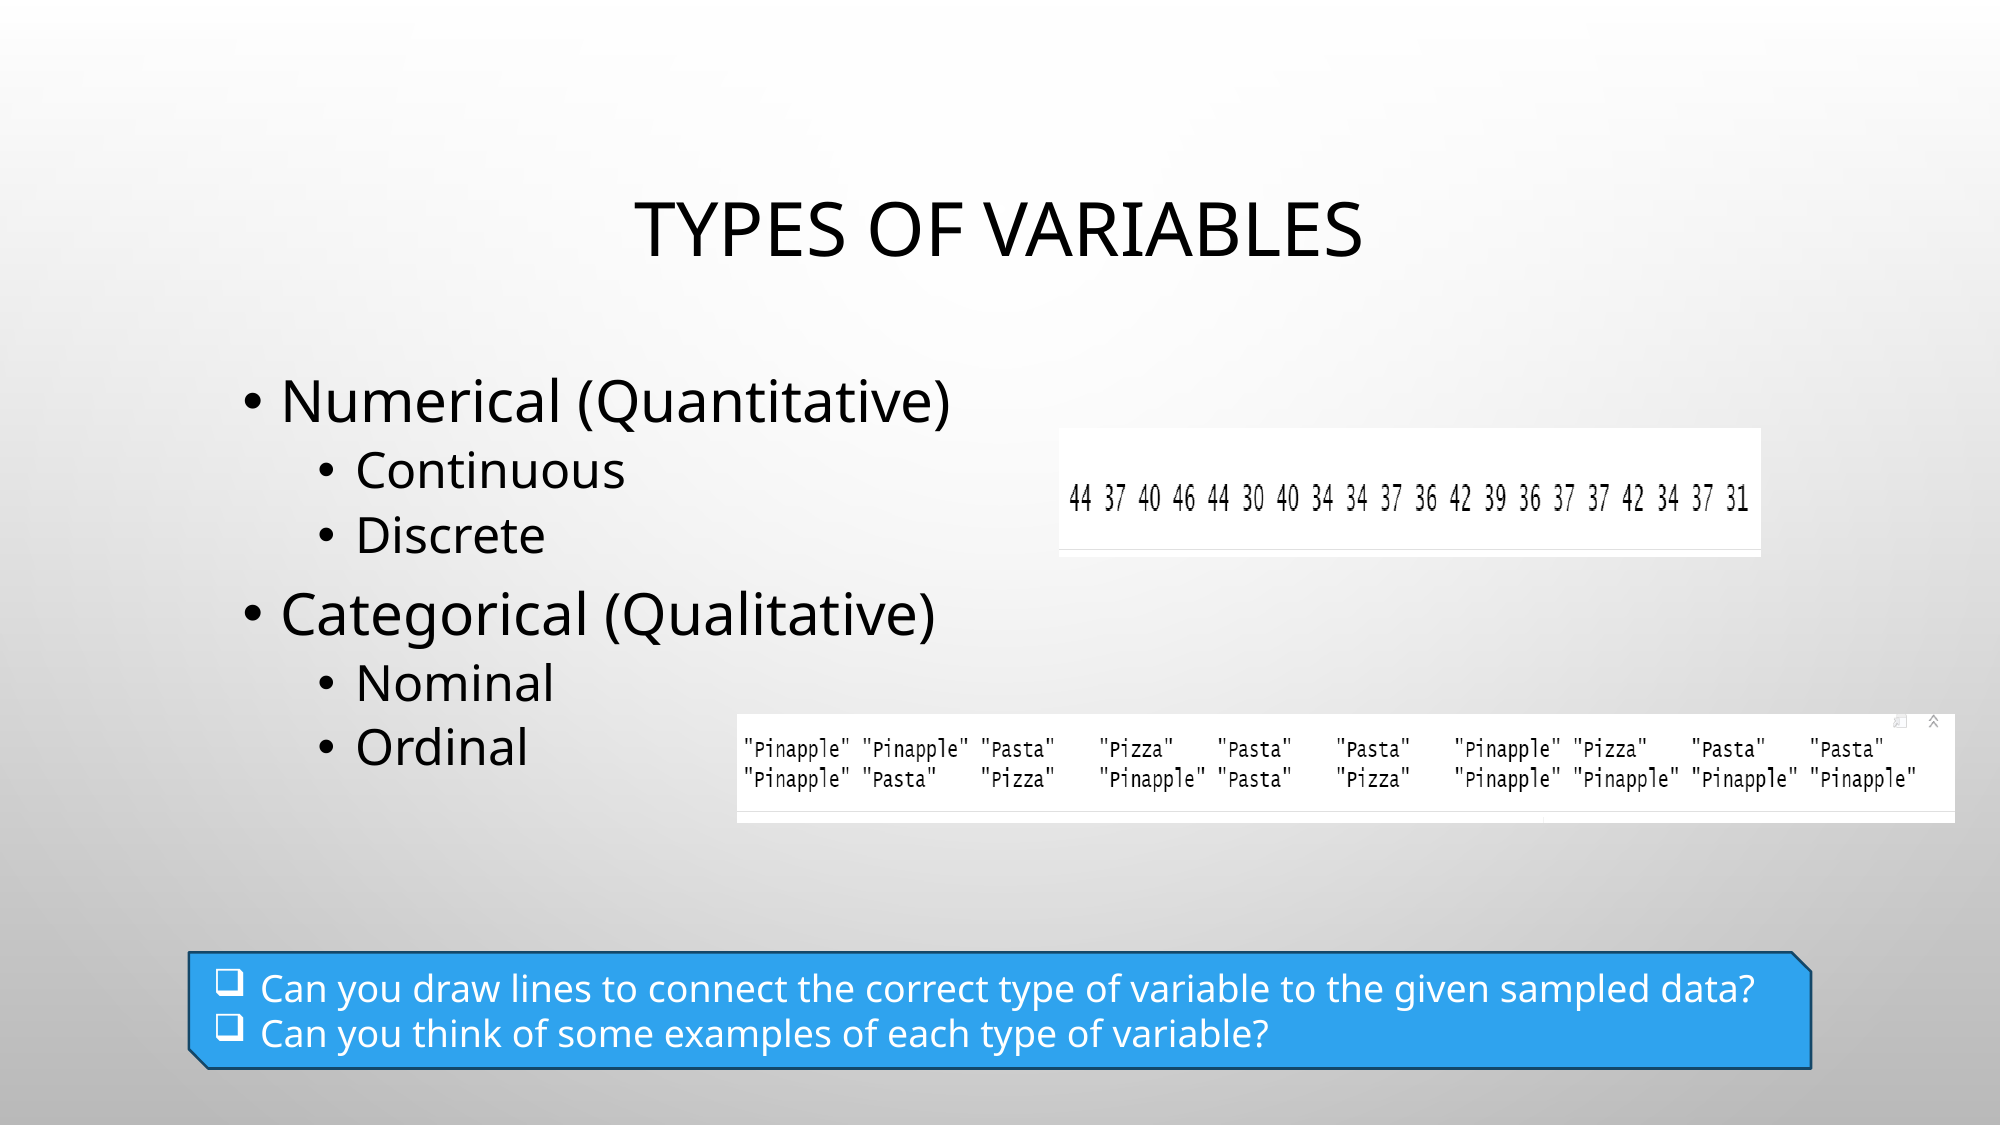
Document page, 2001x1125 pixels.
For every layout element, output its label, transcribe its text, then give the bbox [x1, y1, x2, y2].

text_box Numerical (Quantitative) Continuous Discrete Categorical (Qualitative) Nominal Ordinal [227, 364, 1009, 951]
text_box Can you draw lines to connect the correct type of variable to the given sampled data? Can you think of some examples of each type of variable? [187, 951, 1813, 1070]
picture [0, 0, 2000, 1125]
title Types of Variables [149, 101, 1851, 364]
